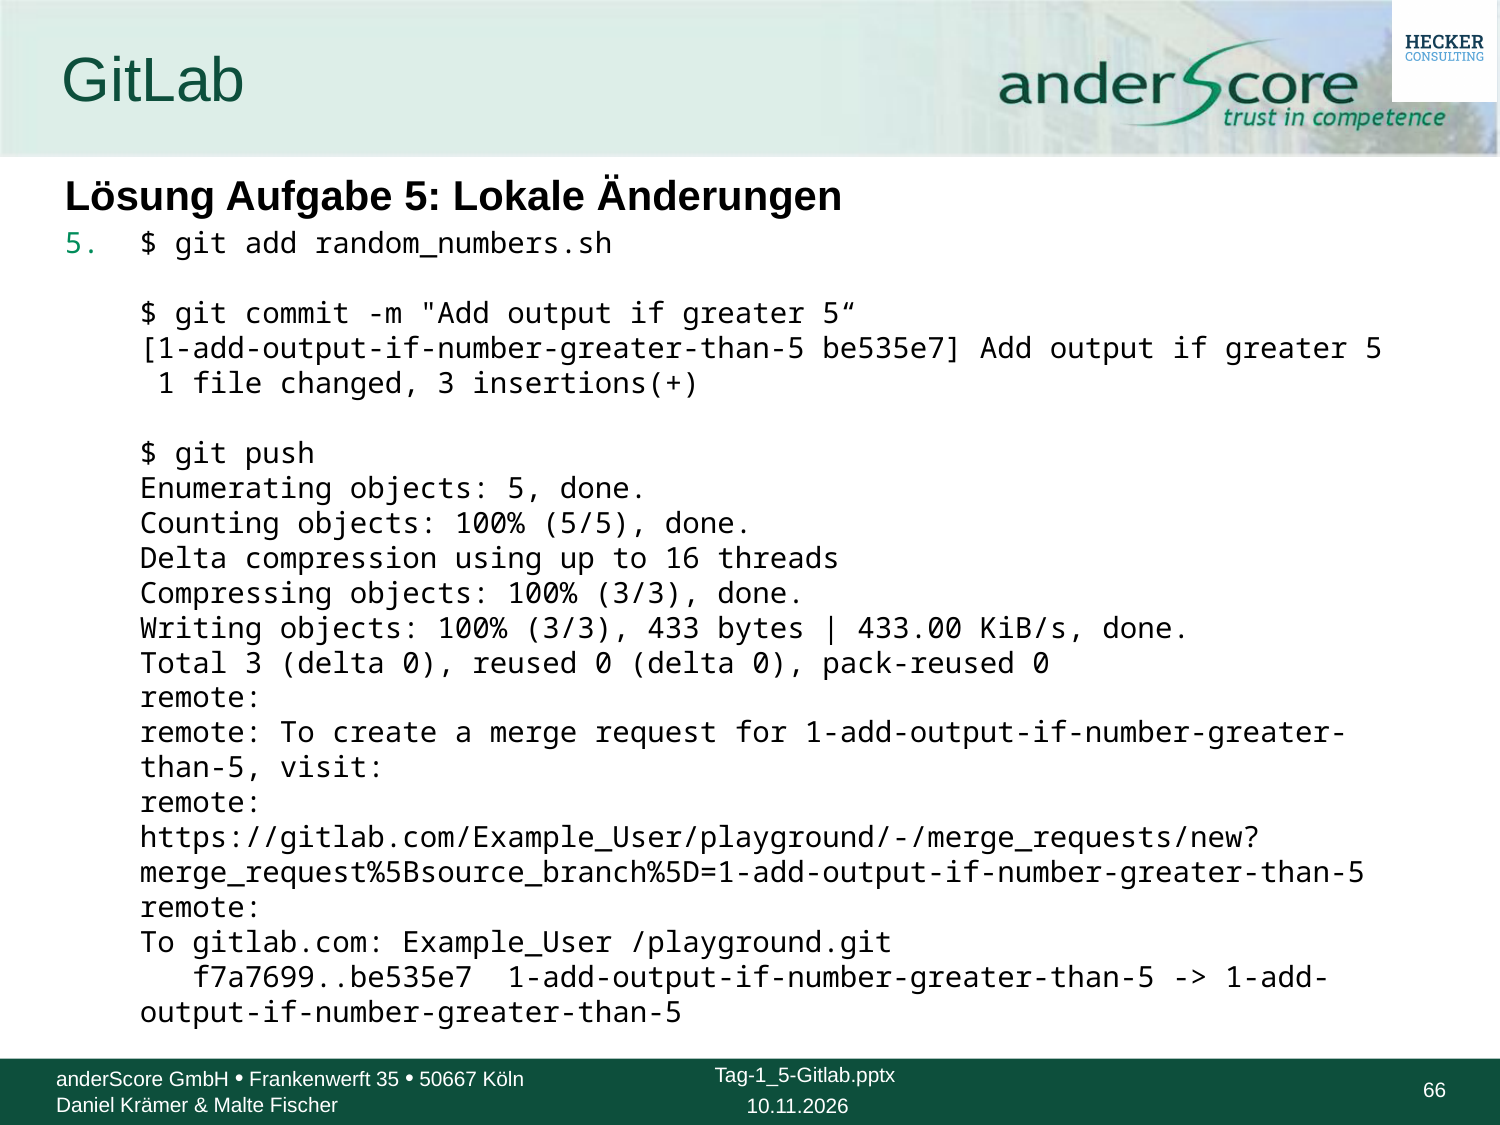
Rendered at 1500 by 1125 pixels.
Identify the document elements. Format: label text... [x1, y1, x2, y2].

title GitLab [46, 23, 975, 140]
list Lösung Aufgabe 5: Lokale Änderungen $ git add random_numbers.sh $ git commit -m "Add output if greater 5“ [1-add-output-if-number-greater-than-5 be535e7] Add output if greater 5 1 file changed, 3 insertions(+) $ git push Enumerating objects: 5, done. Counting objects: 100% (5/5), done. Delta compression using up to 16 threads Compressing objects: 100% (3/3), done. Writing objects: 100% (3/3), 433 bytes | 433.00 KiB/s, done. Total 3 (delta 0), reused 0 (delta 0), pack-reused 0 remote: remote: To create a merge request for 1-add-output-if-number-greater-than-5, visit: remote: https://gitlab.com/Example_User/playground/-/merge_requests/new?merge_request%5Bsource_branch%5D=1-add-output-if-number-greater-than-5 remote: To gitlab.com: Example_User /playground.git f7a7699..be535e7 1-add-output-if-number-greater-than-5 -> 1-add-output-if-number-greater-than-5 [49, 160, 1447, 1047]
picture [0, 0, 1500, 157]
